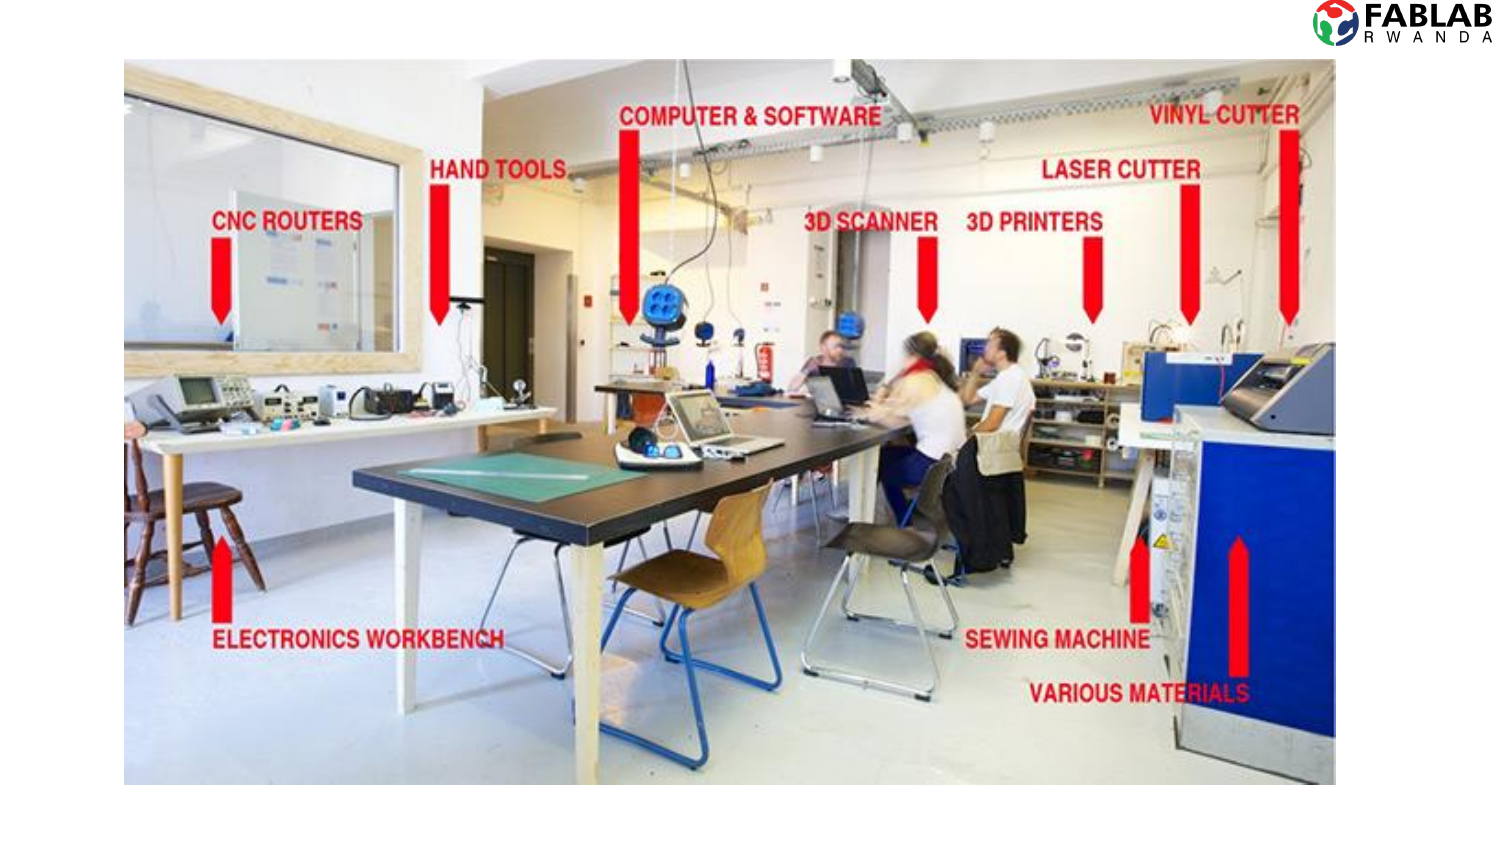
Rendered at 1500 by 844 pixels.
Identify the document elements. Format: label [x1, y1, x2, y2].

picture [124, 59, 1336, 785]
picture [1313, 0, 1493, 46]
